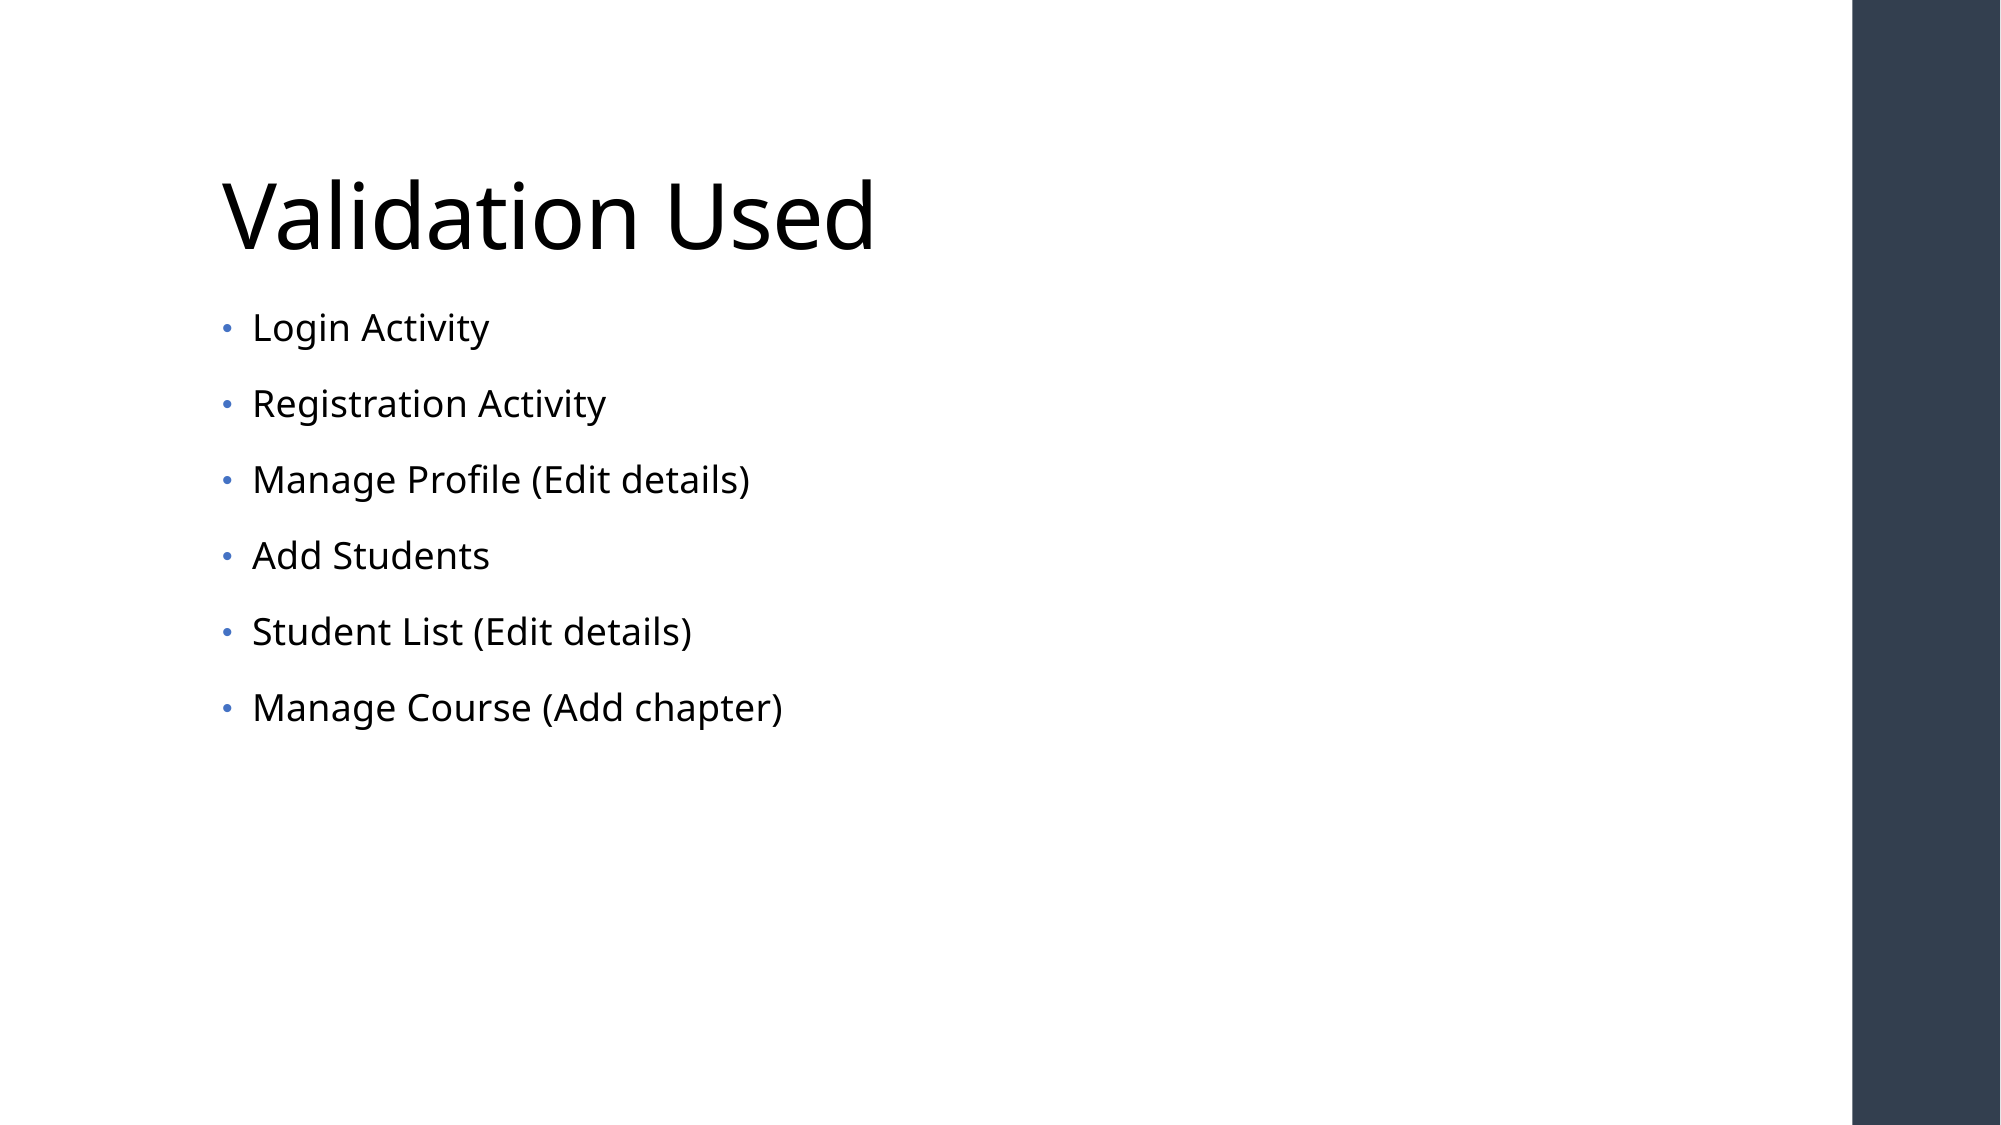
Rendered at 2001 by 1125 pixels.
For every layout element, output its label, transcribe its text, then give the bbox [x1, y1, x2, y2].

list Login Activity Registration Activity Manage Profile (Edit details) Add Students Student List (Edit details) Manage Course (Add chapter) [206, 299, 1617, 1014]
title Validation Used [206, 60, 1797, 278]
